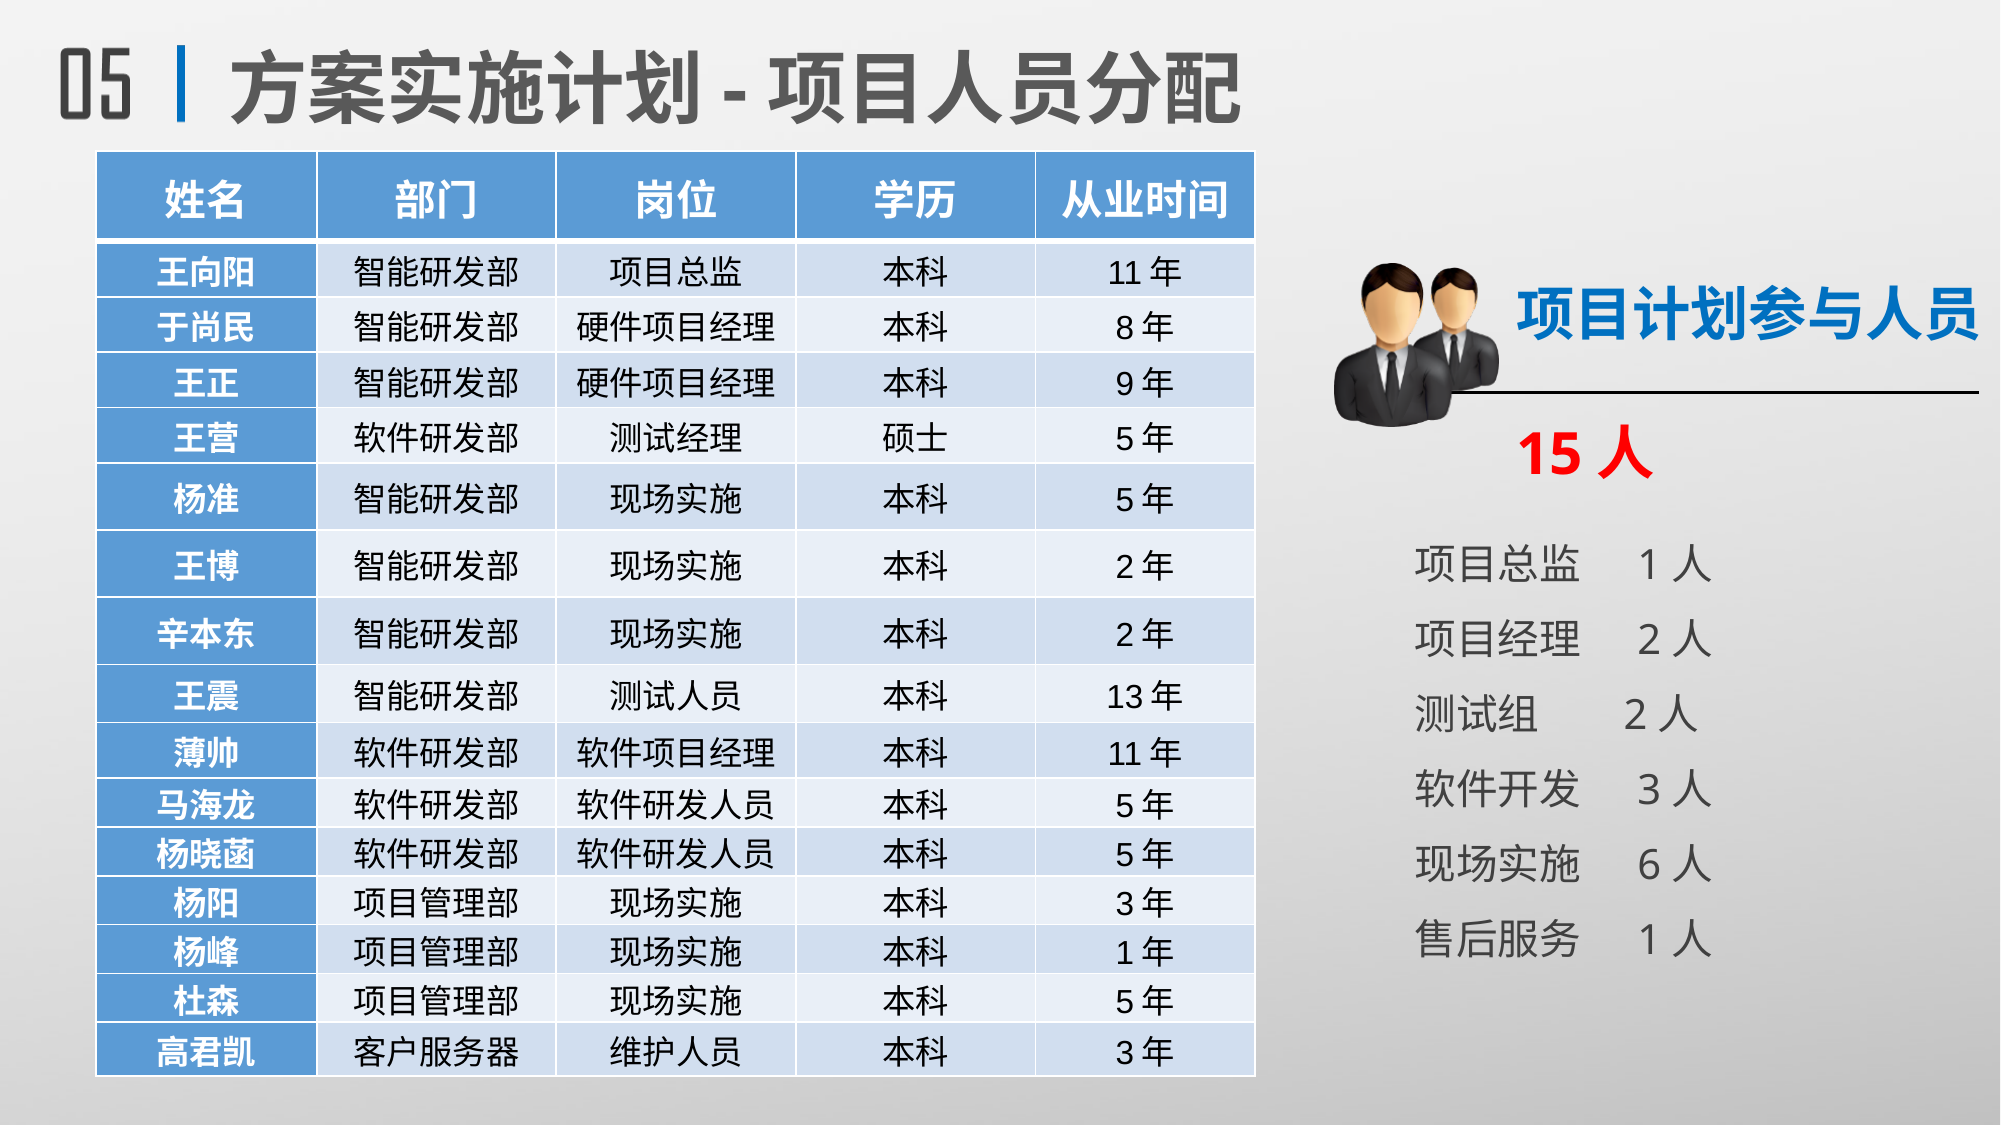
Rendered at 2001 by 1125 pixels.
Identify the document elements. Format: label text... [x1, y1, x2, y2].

table_cell 软件研发人员 [557, 779, 795, 826]
table_cell 智能研发部 [318, 244, 555, 296]
table_cell 3年 [1036, 877, 1254, 924]
table_cell 辛本东 [97, 598, 316, 664]
table_cell 维护人员 [557, 1023, 795, 1075]
table_cell 客户服务器 [318, 1023, 555, 1075]
table_cell 8年 [1036, 298, 1254, 351]
text_box 项目计划参与人员 15人 [1501, 269, 1998, 494]
table_cell 软件研发部 [318, 723, 555, 777]
table_cell 测试经理 [557, 408, 795, 462]
table_cell 11年 [1036, 244, 1254, 296]
table_cell 现场实施 [557, 925, 795, 973]
table_header 岗位 [557, 152, 795, 238]
table_cell 5年 [1036, 828, 1254, 875]
table_cell 本科 [797, 877, 1035, 924]
table_cell 9年 [1036, 353, 1254, 407]
table_cell 本科 [797, 598, 1035, 664]
table_cell 5年 [1036, 464, 1254, 529]
table_cell 本科 [797, 353, 1035, 407]
table_cell 3年 [1036, 1023, 1254, 1075]
table_cell 5年 [1036, 408, 1254, 462]
table_cell 现场实施 [557, 974, 795, 1021]
table_cell 本科 [797, 723, 1035, 777]
table_cell 2年 [1036, 598, 1254, 664]
table_cell 智能研发部 [318, 353, 555, 407]
table_cell 项目管理部 [318, 974, 555, 1021]
table_cell 杨峰 [97, 925, 316, 973]
table_cell 马海龙 [97, 779, 316, 826]
table_cell 杜森 [97, 974, 316, 1021]
table_cell 本科 [797, 925, 1035, 973]
table_cell 软件研发部 [318, 828, 555, 875]
table_cell 现场实施 [557, 598, 795, 664]
table_cell 测试人员 [557, 665, 795, 722]
text_box 方案实施计划-项目人员分配 [213, 31, 1361, 141]
table_cell 本科 [797, 974, 1035, 1021]
table_cell 王博 [97, 531, 316, 596]
table_cell 软件研发部 [318, 779, 555, 826]
table_cell 王营 [97, 408, 316, 462]
table_cell 硬件项目经理 [557, 353, 795, 407]
table_cell 本科 [797, 298, 1035, 351]
table_header 学历 [797, 152, 1035, 238]
table_cell 现场实施 [557, 877, 795, 924]
table_cell 高君凯 [97, 1023, 316, 1075]
table_cell 11年 [1036, 723, 1254, 777]
table_header 从业时间 [1036, 152, 1254, 238]
table_cell 智能研发部 [318, 598, 555, 664]
table_cell 硬件项目经理 [557, 298, 795, 351]
table_cell 软件项目经理 [557, 723, 795, 777]
picture [0, 0, 2001, 1125]
table_cell 项目管理部 [318, 877, 555, 924]
table_cell 本科 [797, 531, 1035, 596]
text_box 项目总监 1人 项目经理 2人 测试组 2人 软件开发 3人 现场实施 6人 售后服务 1人 [1399, 505, 1807, 971]
table_cell 本科 [797, 1023, 1035, 1075]
table_cell 杨准 [97, 464, 316, 529]
table_header 姓名 [97, 152, 316, 238]
table_cell 智能研发部 [318, 531, 555, 596]
table_cell 智能研发部 [318, 464, 555, 529]
table_cell 本科 [797, 828, 1035, 875]
table_cell 项目总监 [557, 244, 795, 296]
table_cell 本科 [797, 464, 1035, 529]
table_cell 于尚民 [97, 298, 316, 351]
table_cell 智能研发部 [318, 665, 555, 722]
table_header 部门 [318, 152, 555, 238]
table_cell 智能研发部 [318, 298, 555, 351]
table_cell 13年 [1036, 665, 1254, 722]
table_cell 1年 [1036, 925, 1254, 973]
table_cell 硕士 [797, 408, 1035, 462]
table_cell 2年 [1036, 531, 1254, 596]
table_cell 杨阳 [97, 877, 316, 924]
table_cell 王震 [97, 665, 316, 722]
table_cell 软件研发部 [318, 408, 555, 462]
table_cell 现场实施 [557, 531, 795, 596]
table_cell 王正 [97, 353, 316, 407]
table_cell 本科 [797, 665, 1035, 722]
table_cell 本科 [797, 244, 1035, 296]
table_cell 本科 [797, 779, 1035, 826]
table_cell 现场实施 [557, 464, 795, 529]
table_cell 软件研发人员 [557, 828, 795, 875]
table_cell 5年 [1036, 779, 1254, 826]
table_cell 薄帅 [97, 723, 316, 777]
table_cell 5年 [1036, 974, 1254, 1021]
table_cell 杨晓菡 [97, 828, 316, 875]
table_cell 项目管理部 [318, 925, 555, 973]
table_cell 王向阳 [97, 244, 316, 296]
